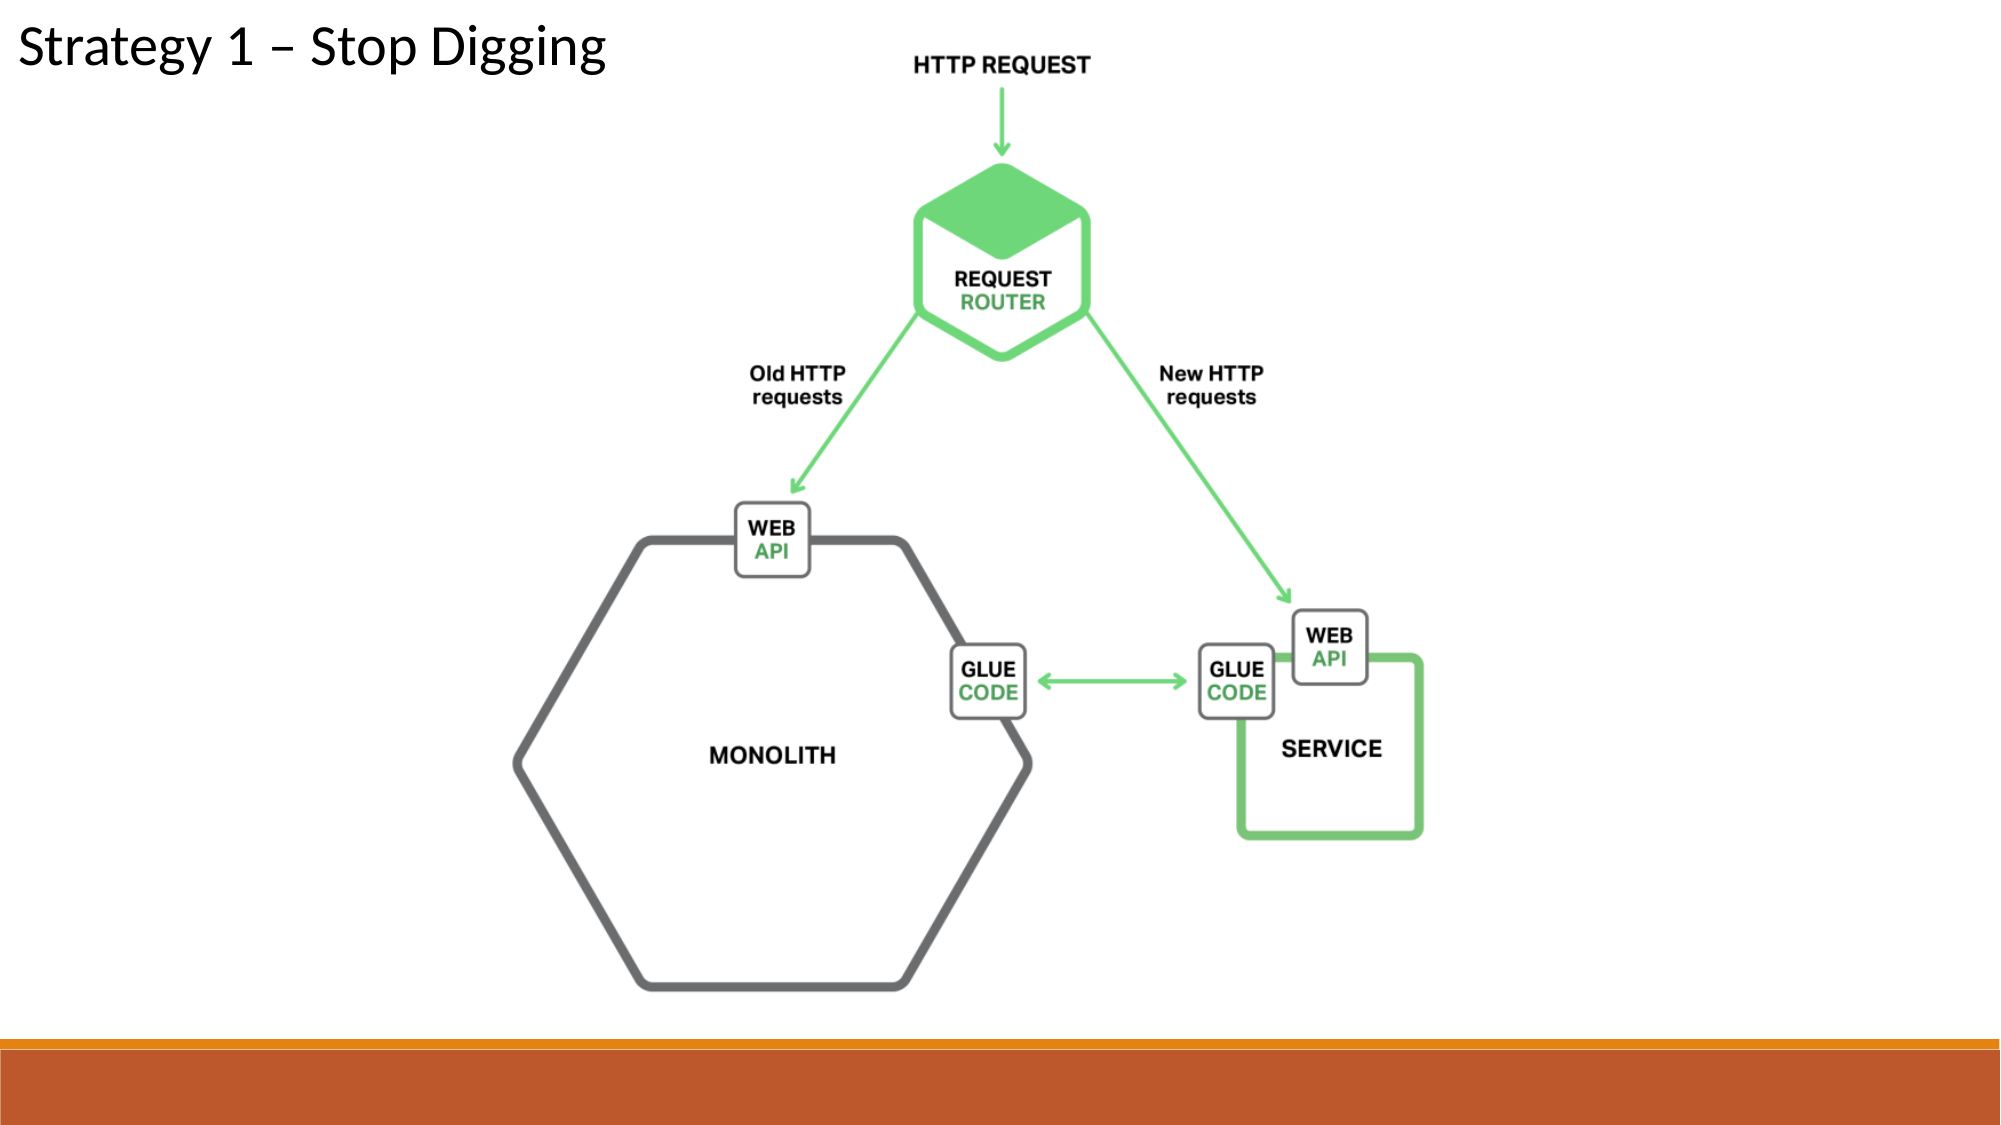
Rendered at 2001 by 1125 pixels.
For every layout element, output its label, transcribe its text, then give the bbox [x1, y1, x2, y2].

text_box Strategy 1 – Stop Digging [3, 0, 622, 85]
picture [391, 29, 1563, 1019]
